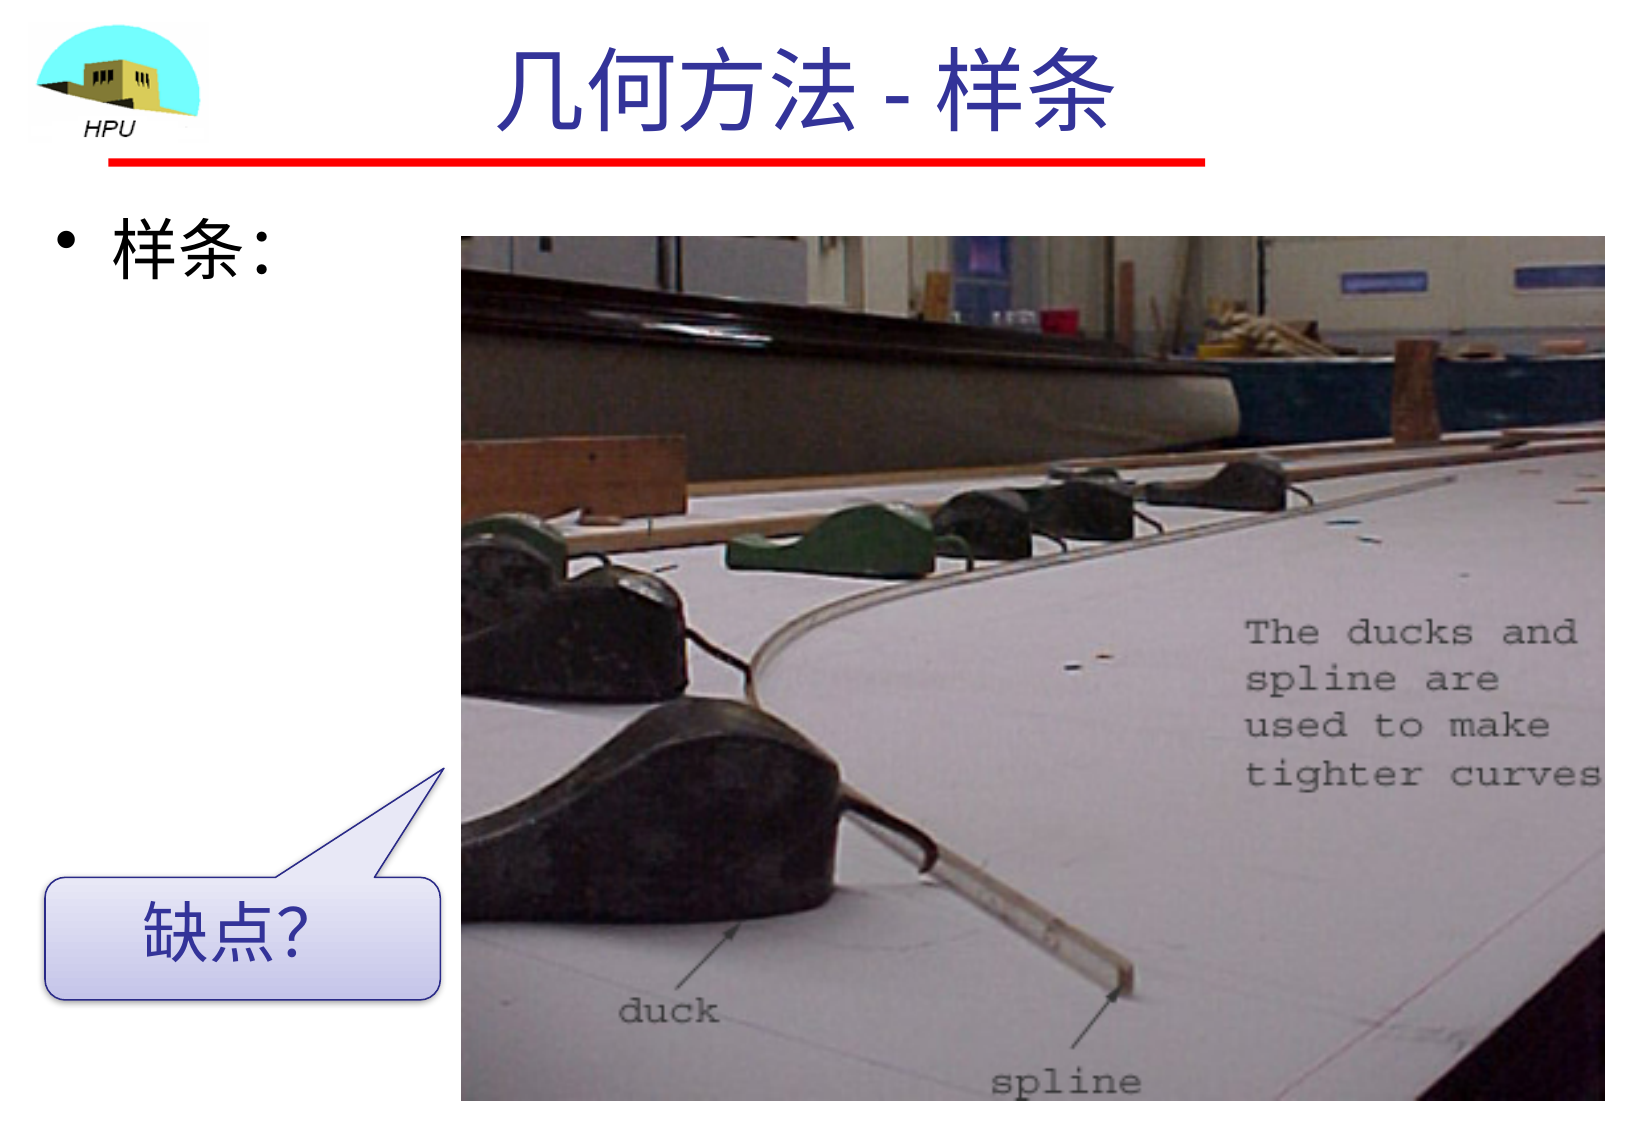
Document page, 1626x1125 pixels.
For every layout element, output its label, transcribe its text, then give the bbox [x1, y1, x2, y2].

picture [460, 235, 1605, 1101]
title 几何方法-样条 [27, 12, 1585, 163]
list 样条： [40, 200, 1598, 1050]
text_box 缺点？ [44, 767, 445, 1001]
